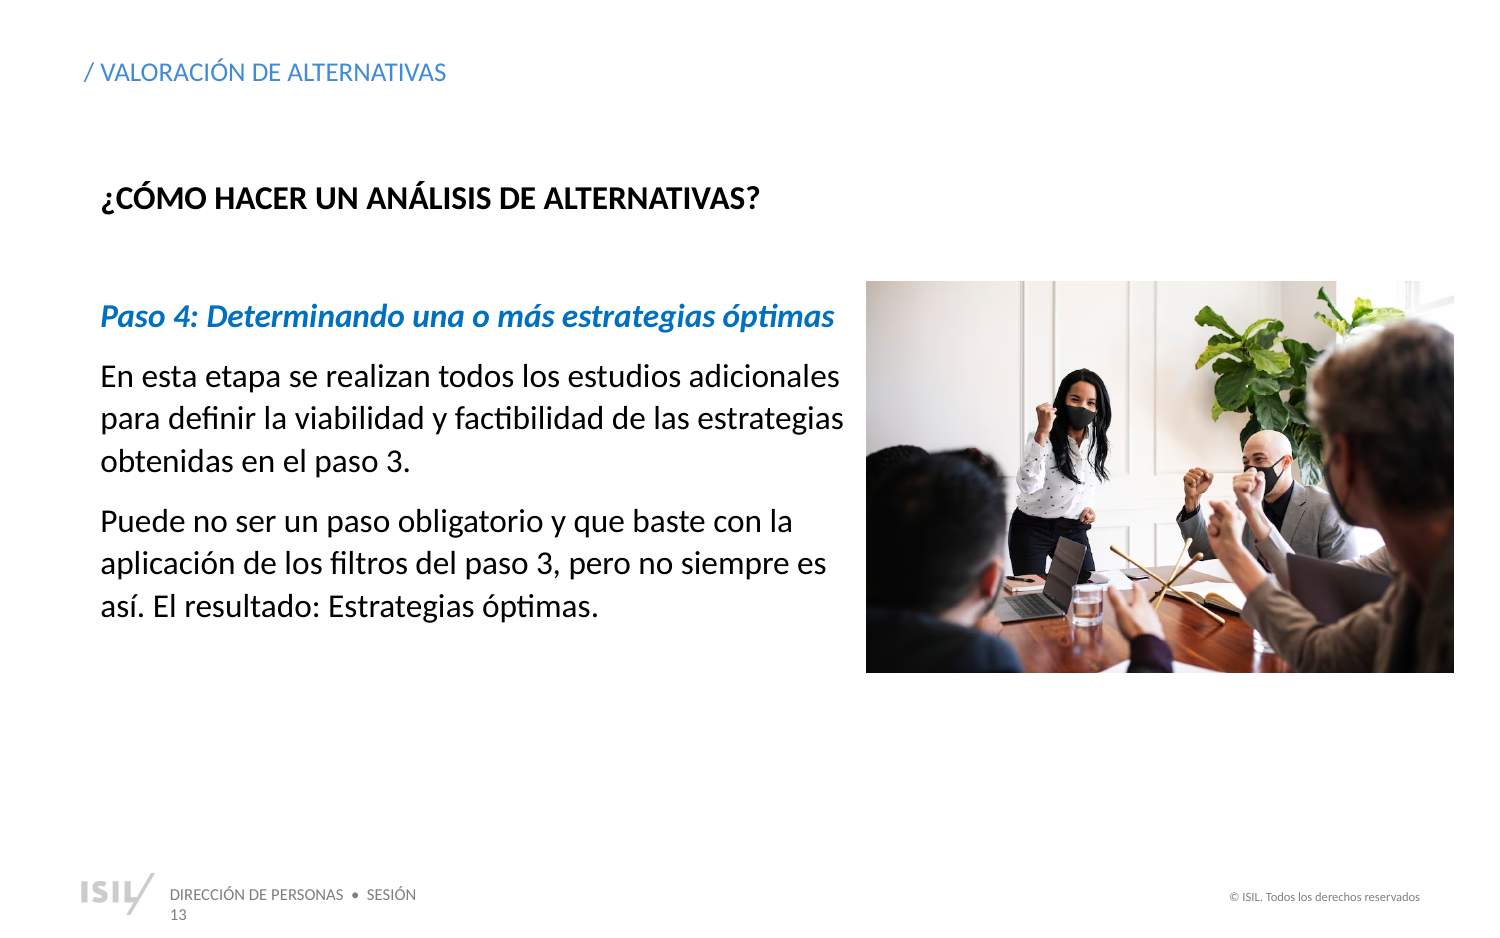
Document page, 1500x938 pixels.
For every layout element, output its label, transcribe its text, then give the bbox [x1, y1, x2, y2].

picture [866, 281, 1454, 673]
text_box ¿CÓMO HACER UN ANÁLISIS DE ALTERNATIVAS? Paso 4: Determinando una o más estrategias óptimas En esta etapa se realizan todos los estudios adicionales para definir la viabilidad y factibilidad de las estrategias obtenidas en el paso 3. Puede no ser un paso obligatorio y que baste con la aplicación de los filtros del paso 3, pero no siempre es así. El resultado: Estrategias óptimas. [85, 165, 867, 632]
text_box / VALORACIÓN DE ALTERNATIVAS [83, 54, 1137, 87]
